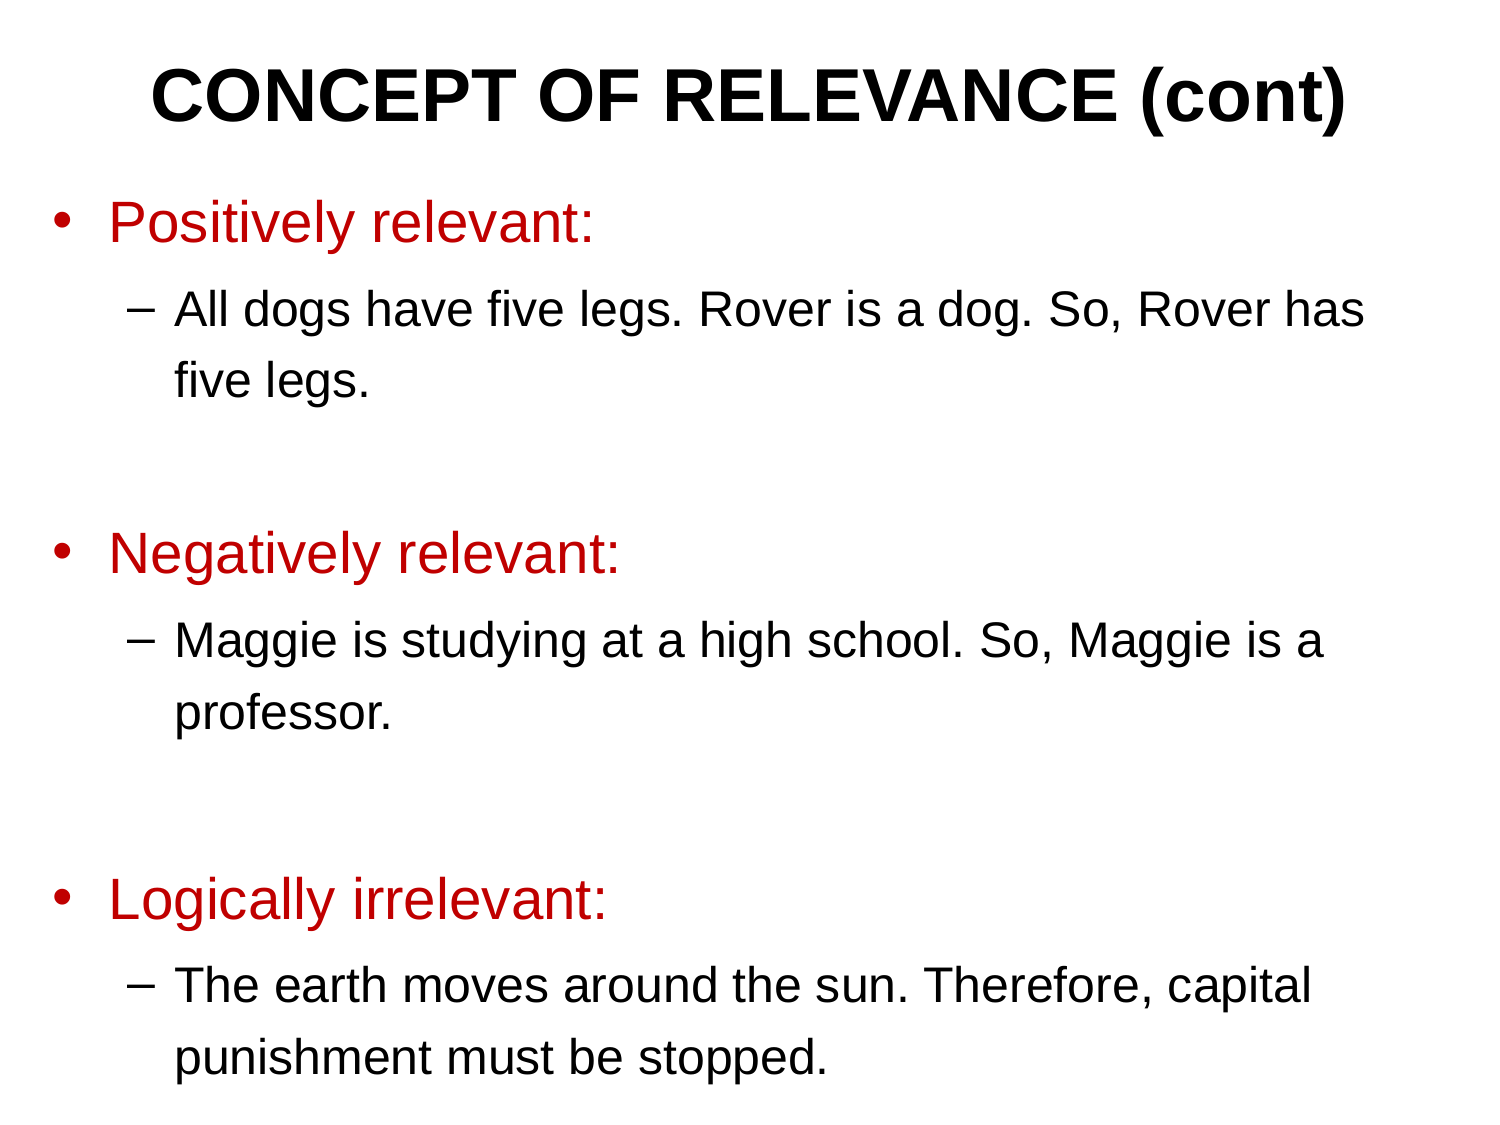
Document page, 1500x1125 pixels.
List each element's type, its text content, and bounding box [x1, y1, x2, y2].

list Positively relevant: All dogs have five legs. Rover is a dog. So, Rover has five legs. Negatively relevant: Maggie is studying at a high school. So, Maggie is a professor. Logically irrelevant: The earth moves around the sun. Therefore, capital punishment must be stopped. [37, 162, 1463, 1088]
title CONCEPT OF RELEVANCE (cont) [75, 45, 1425, 138]
